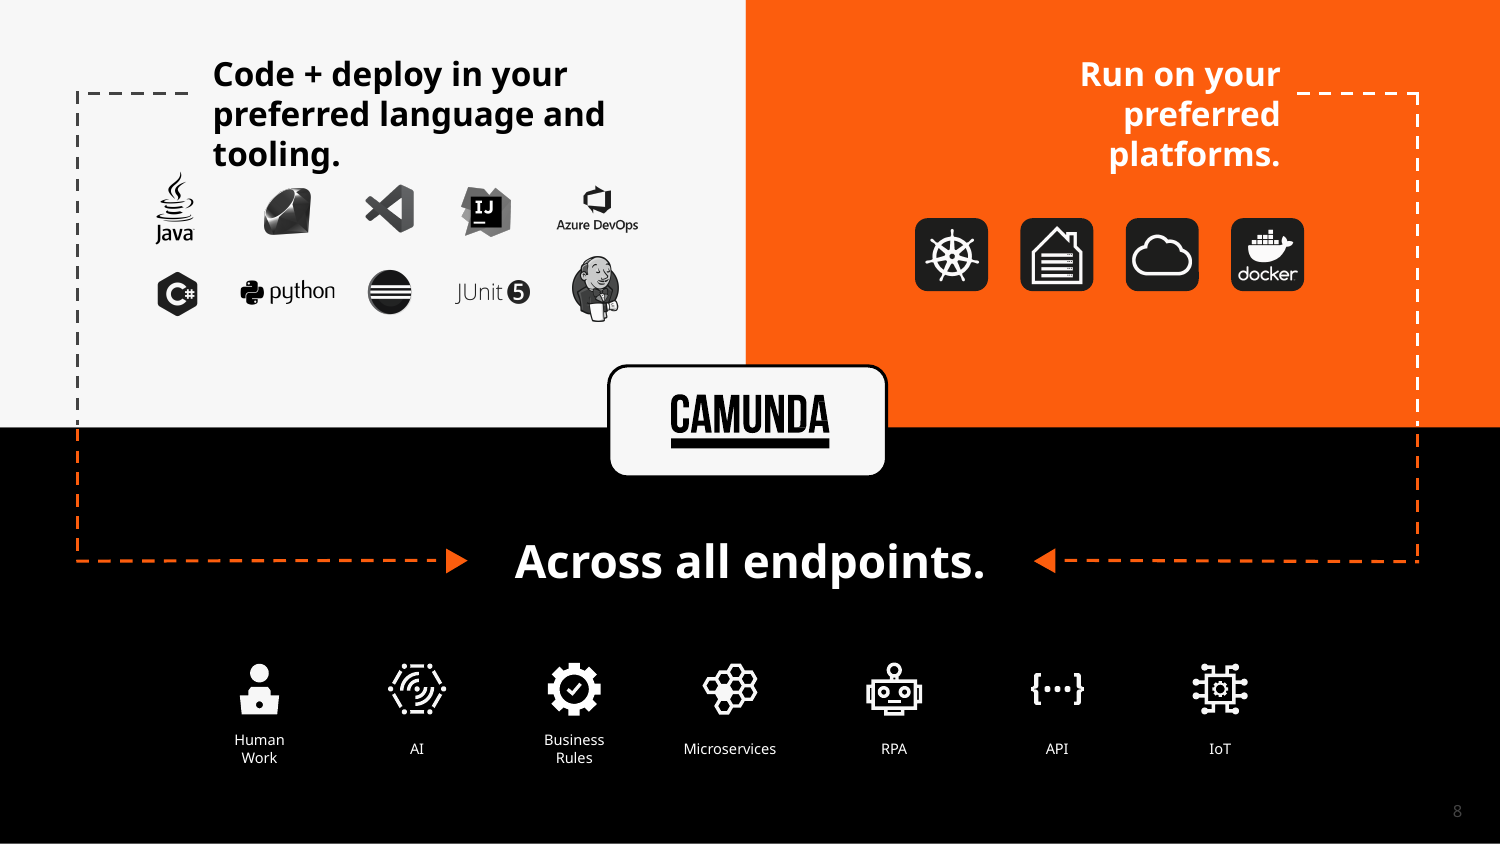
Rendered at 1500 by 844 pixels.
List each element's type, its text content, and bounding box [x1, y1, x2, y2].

text_box [702, 663, 758, 715]
text_box API [989, 730, 1126, 766]
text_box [866, 662, 923, 716]
picture [461, 187, 512, 237]
picture [1125, 217, 1199, 292]
picture [154, 270, 202, 318]
text_box Run on your preferred platforms. [929, 38, 1296, 188]
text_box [1030, 672, 1085, 706]
slide_number 8 [1372, 788, 1463, 824]
text_box IoT [1152, 730, 1288, 766]
picture [914, 217, 989, 292]
text_box Microservices [662, 730, 798, 766]
text_box Code + deploy in your preferred language and tooling. [197, 38, 746, 188]
picture [240, 277, 335, 311]
picture [135, 168, 215, 249]
picture [1020, 217, 1094, 292]
picture [455, 280, 530, 304]
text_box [1192, 663, 1248, 715]
picture [264, 188, 312, 236]
picture [571, 256, 619, 322]
text_box [0, 427, 1500, 844]
text_box [250, 663, 269, 683]
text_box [670, 394, 830, 449]
text_box AI [370, 730, 464, 766]
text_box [547, 662, 601, 716]
picture [554, 183, 641, 234]
text_box Human Work [213, 721, 306, 776]
text_box [239, 686, 280, 715]
picture [349, 168, 430, 249]
text_box Business Rules [521, 721, 628, 776]
text_box [608, 365, 887, 477]
text_box [446, 548, 468, 574]
text_box Across all endpoints. [435, 517, 1065, 603]
text_box [746, 0, 1500, 427]
picture [1230, 217, 1305, 292]
picture [365, 268, 413, 316]
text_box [387, 663, 447, 715]
text_box [1033, 548, 1056, 574]
text_box [0, 0, 746, 428]
text_box RPA [847, 730, 941, 766]
